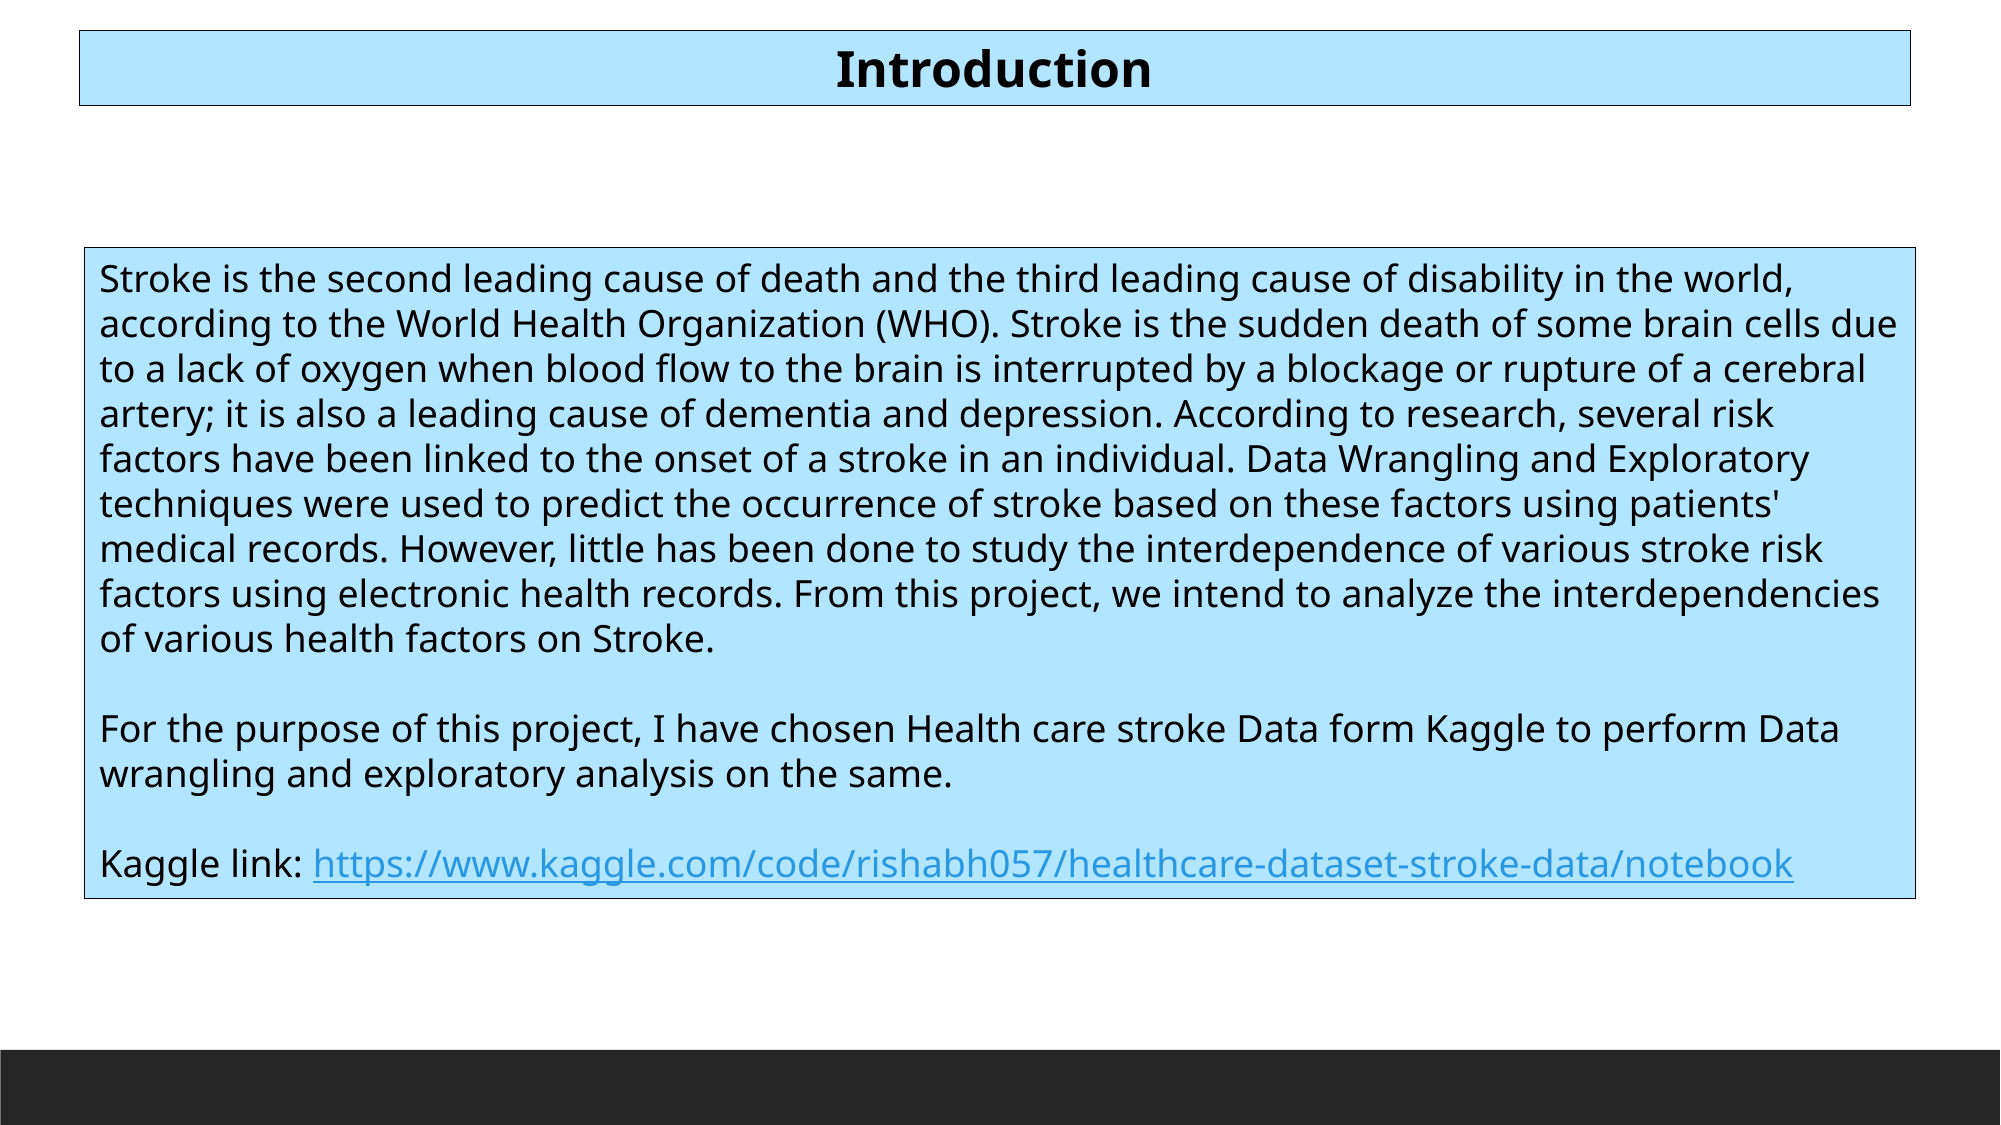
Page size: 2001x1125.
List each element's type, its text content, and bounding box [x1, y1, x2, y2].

text_box Stroke is the second leading cause of death and the third leading cause of disability in the world, according to the World Health Organization (WHO). Stroke is the sudden death of some brain cells due to a lack of oxygen when blood flow to the brain is interrupted by a blockage or rupture of a cerebral artery; it is also a leading cause of dementia and depression. According to research, several risk factors have been linked to the onset of a stroke in an individual. Data Wrangling and Exploratory techniques were used to predict the occurrence of stroke based on these factors using patients' medical records. However, little has been done to study the interdependence of various stroke risk factors using electronic health records. From this project, we intend to analyze the interdependencies of various health factors on Stroke. For the purpose of this project, I have chosen Health care stroke Data form Kaggle to perform Data wrangling and exploratory analysis on the same. Kaggle link: https://www.kaggle.com/code/rishabh057/healthcare-dataset-stroke-data/notebook [84, 247, 1916, 899]
text_box Introduction [79, 30, 1911, 106]
